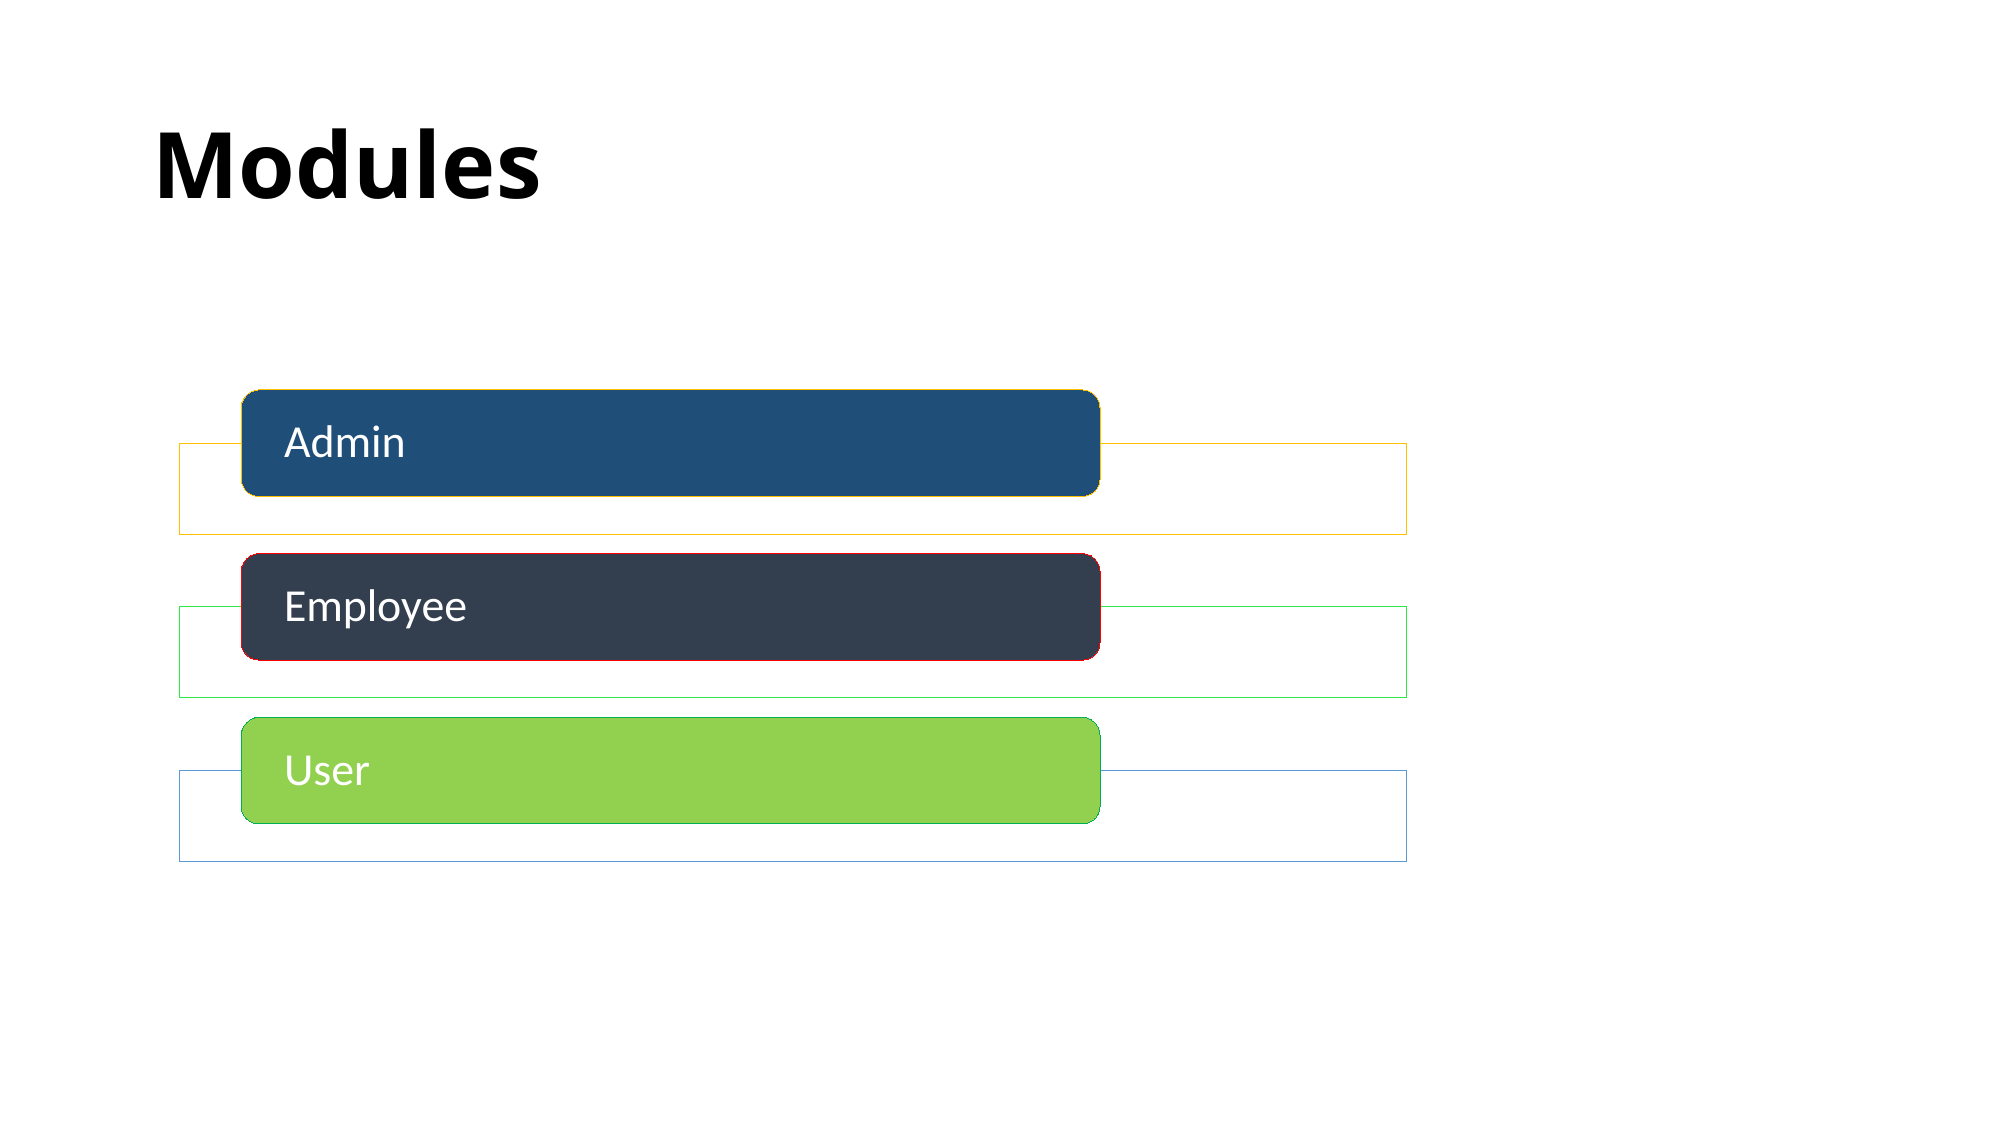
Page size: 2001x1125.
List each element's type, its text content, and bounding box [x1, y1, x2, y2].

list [179, 385, 1407, 866]
title Modules [137, 59, 1863, 278]
